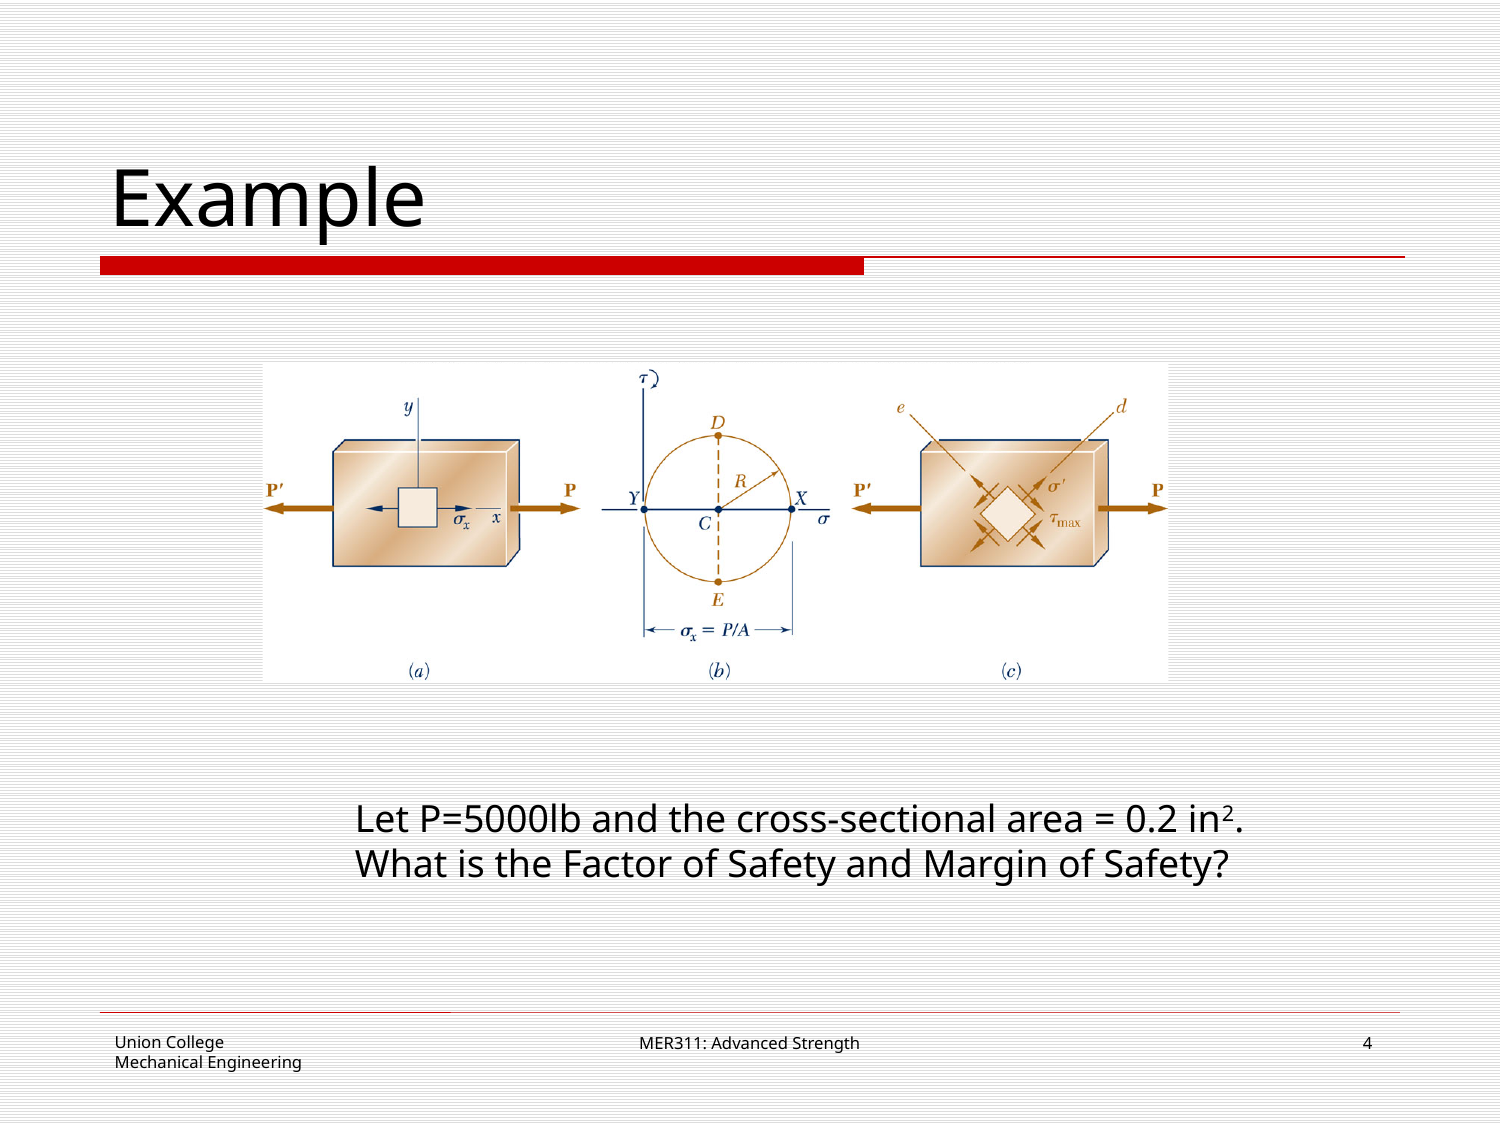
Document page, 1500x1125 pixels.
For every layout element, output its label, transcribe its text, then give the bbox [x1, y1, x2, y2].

picture [262, 362, 1169, 682]
title Example [93, 49, 1407, 250]
footer MER311: Advanced Strength [512, 1024, 988, 1101]
text_box Let P=5000lb and the cross-sectional area = 0.2 in2. What is the Factor of Safety and Margin of Safety? [340, 787, 1260, 893]
slide_number 4 [1074, 1024, 1388, 1101]
